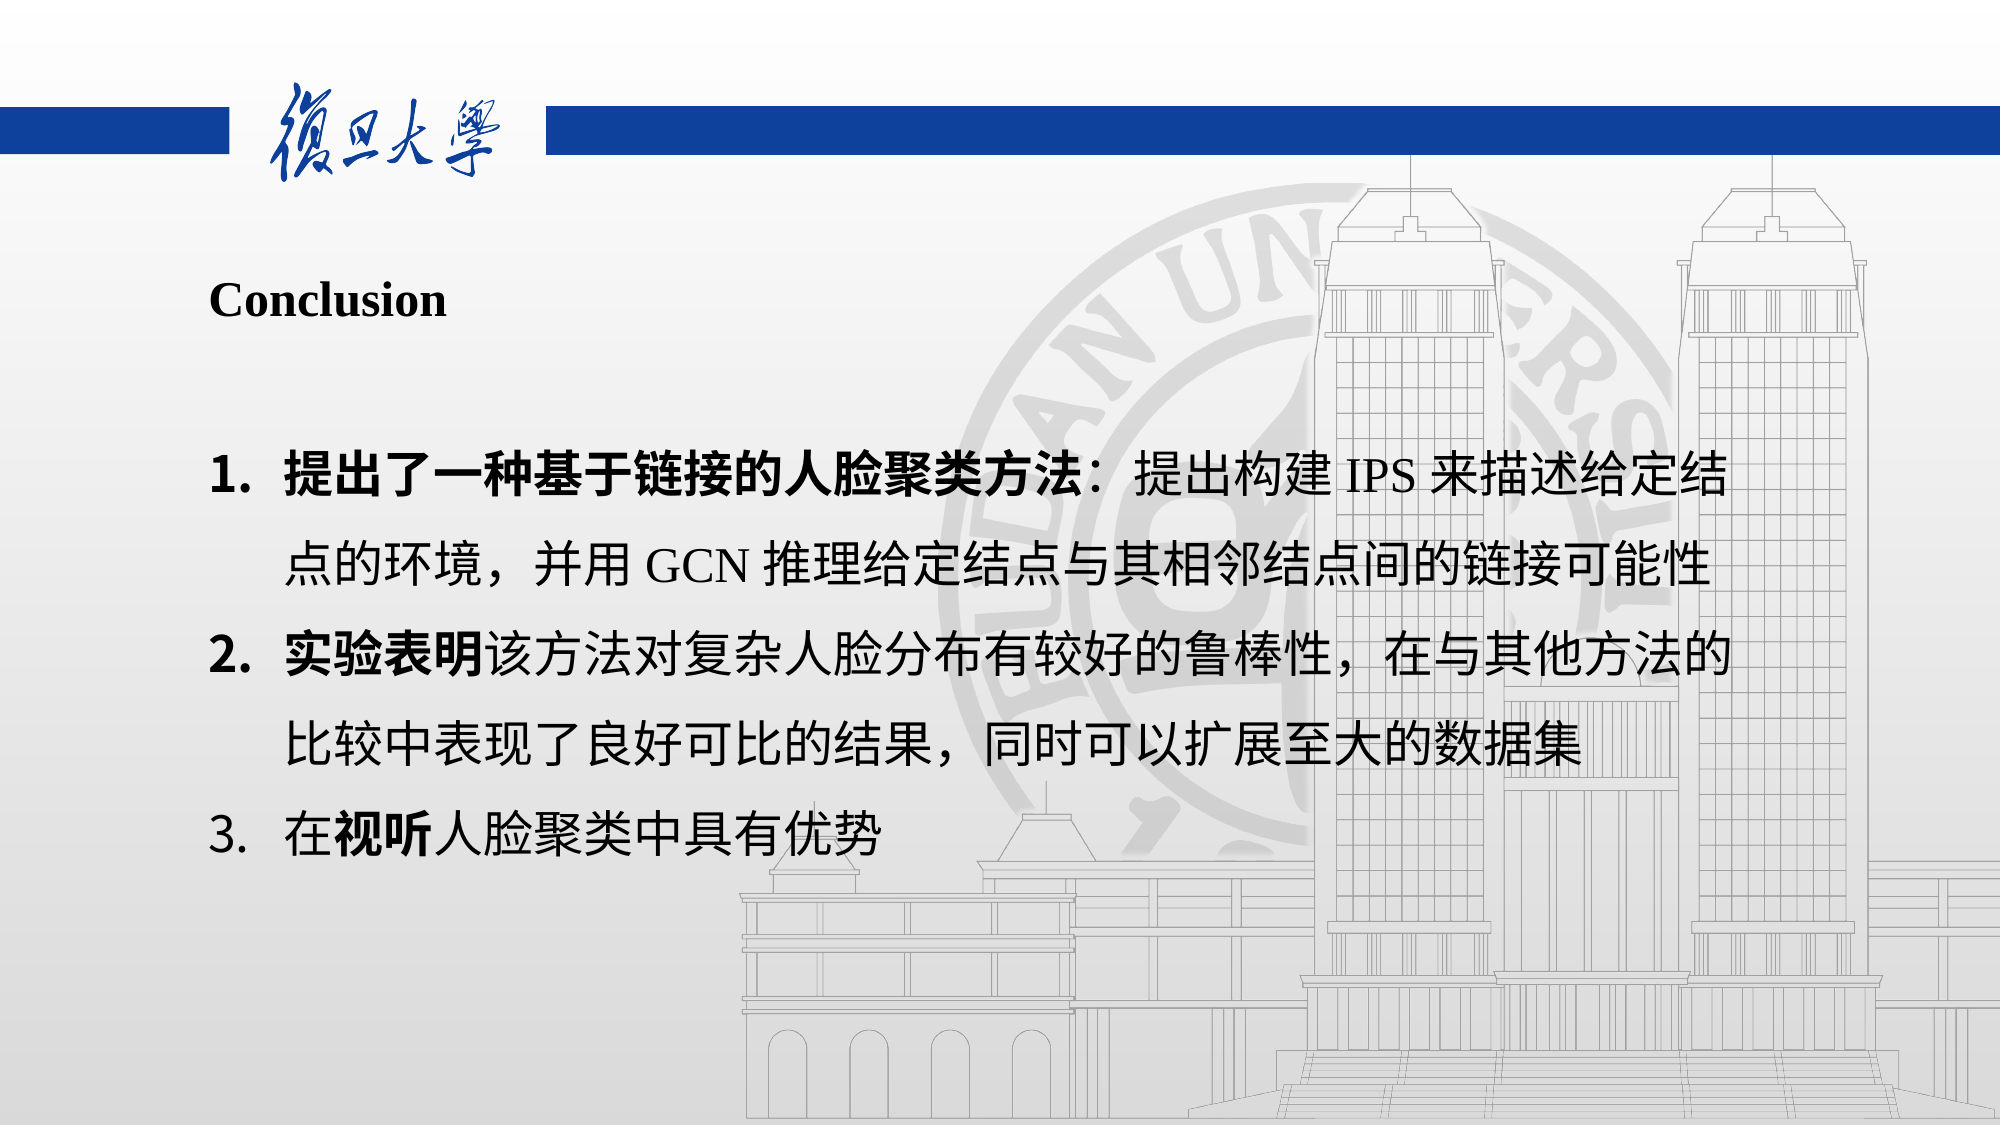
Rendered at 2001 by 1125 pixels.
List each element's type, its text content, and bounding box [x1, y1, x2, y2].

picture [738, 126, 2000, 1119]
picture [270, 82, 500, 182]
text_box [0, 106, 230, 155]
text_box Conclusion [193, 259, 738, 335]
text_box 提出了一种基于链接的人脸聚类方法：提出构建IPS来描述给定结点的环境，并用GCN推理给定结点与其相邻结点间的链接可能性 实验表明该方法对复杂人脸分布有较好的鲁棒性，在与其他方法的比较中表现了良好可比的结果，同时可以扩展至大的数据集 在视听人脸聚类中具有优势 [193, 405, 738, 871]
text_box [546, 106, 2000, 155]
